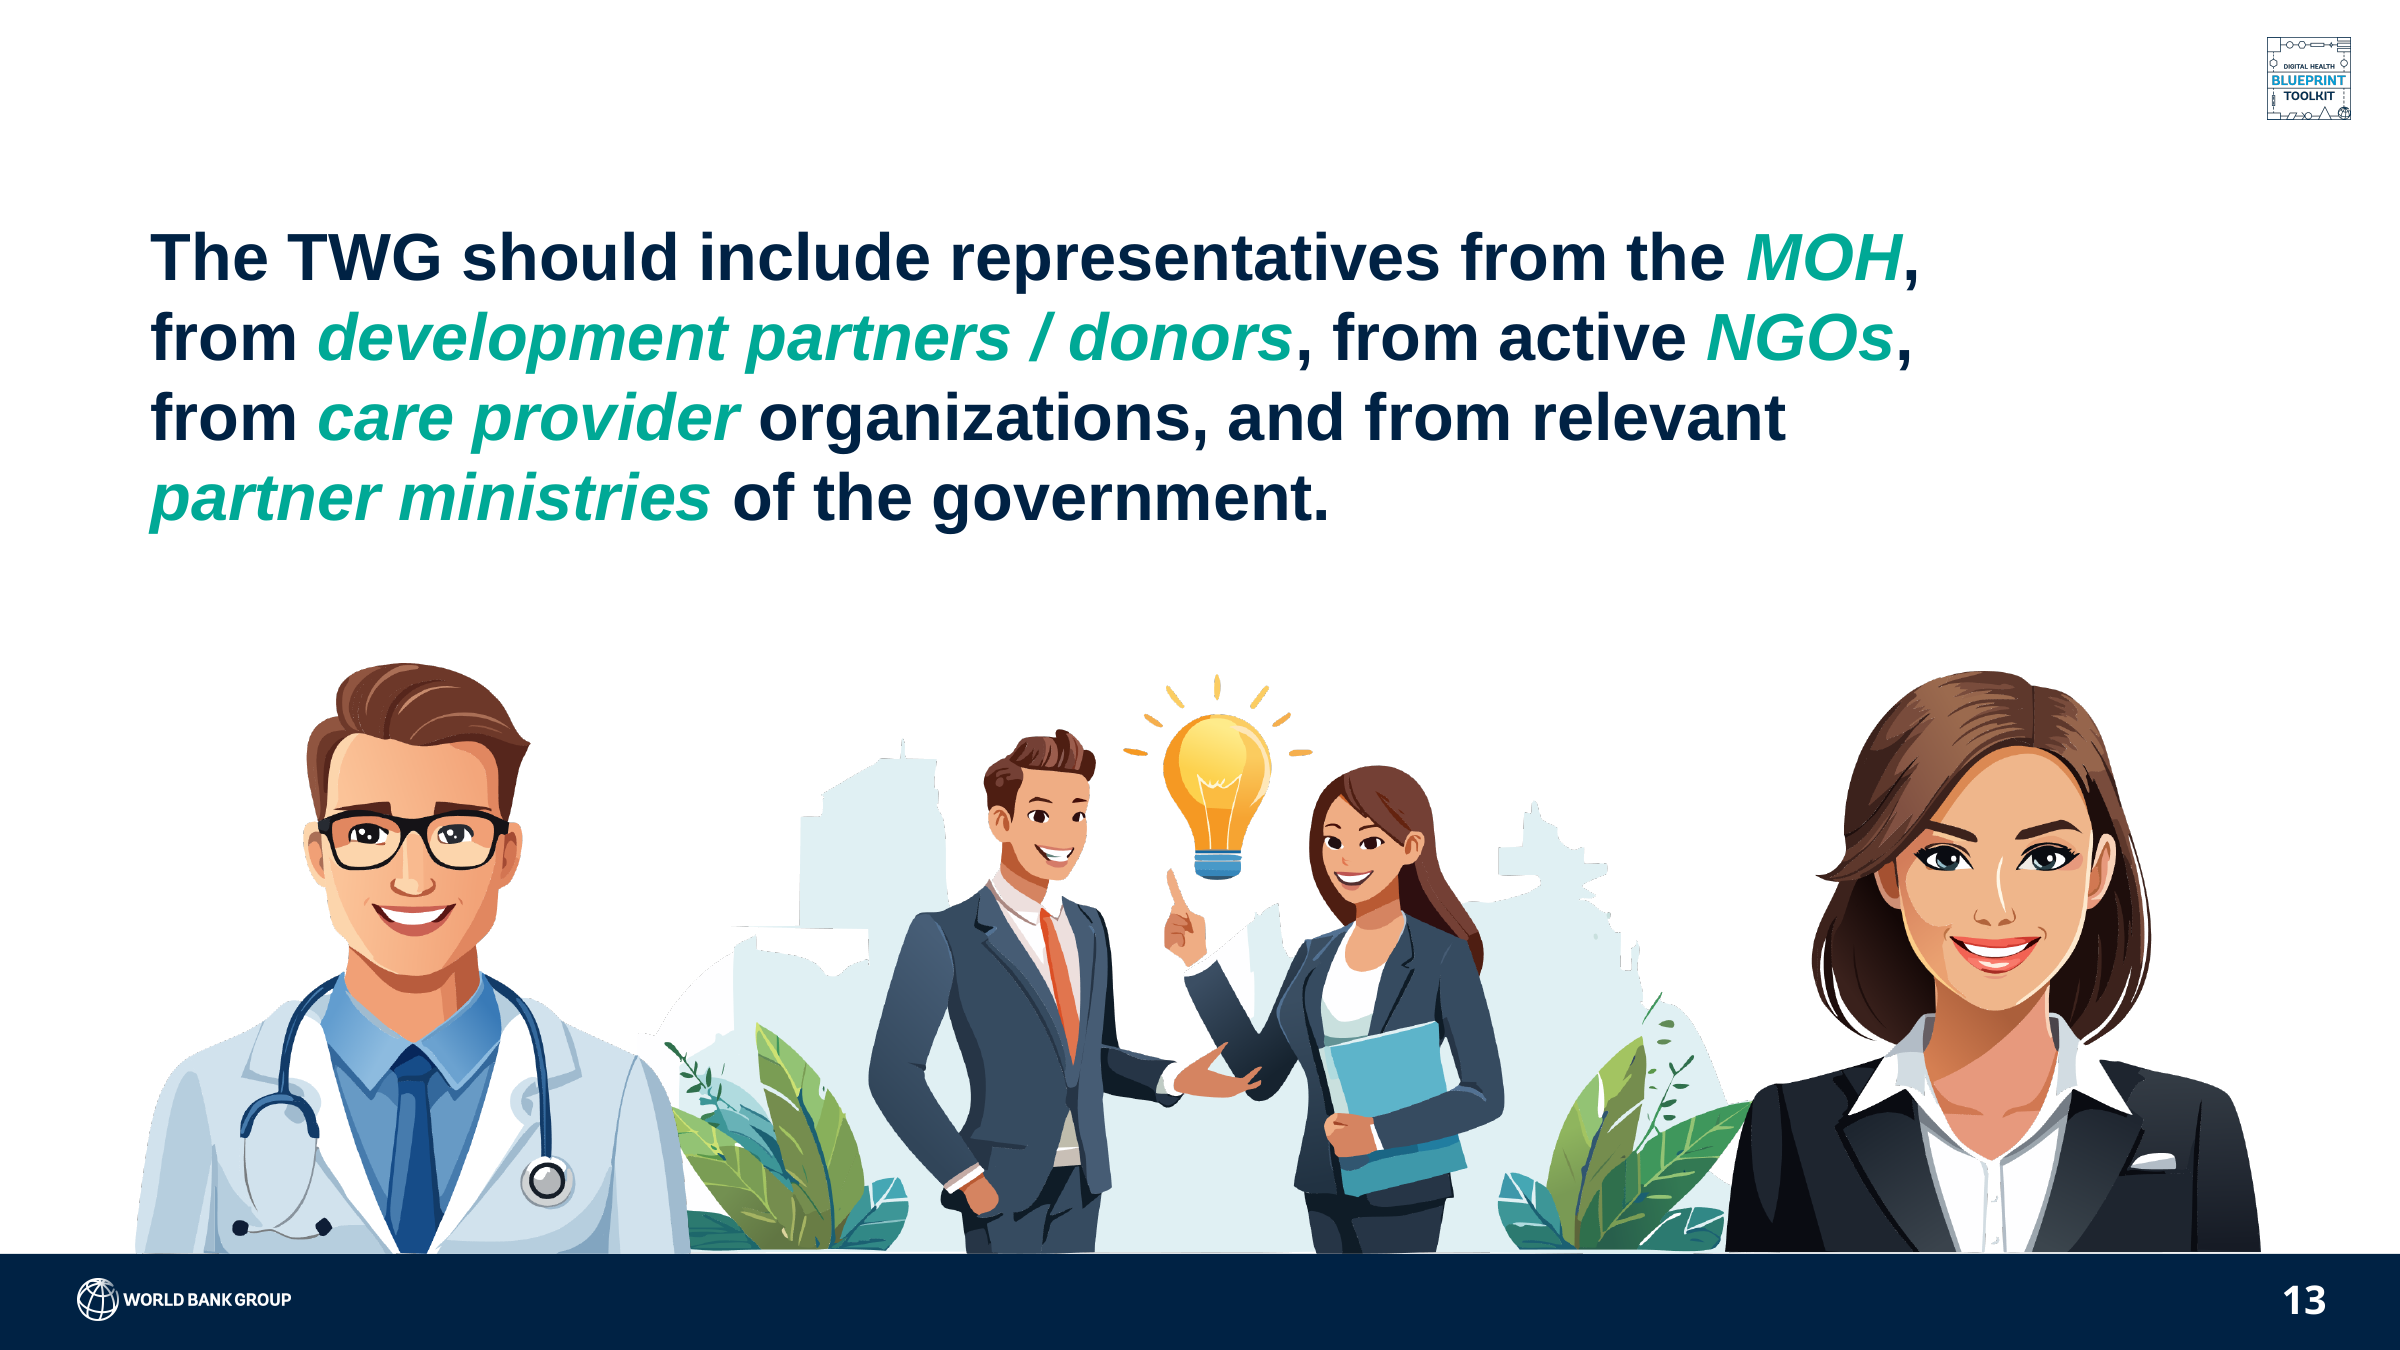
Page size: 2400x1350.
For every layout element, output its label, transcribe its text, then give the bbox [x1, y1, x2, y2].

picture [2267, 37, 2351, 120]
picture [135, 663, 2262, 1254]
picture [77, 1278, 291, 1321]
slide_number 13 [1790, 1265, 2351, 1338]
title The TWG should include representatives from the MOH, from development partners / donors, from active NGOs, from care provider organizations, and from relevant partner ministries of the government. [135, 206, 2039, 432]
